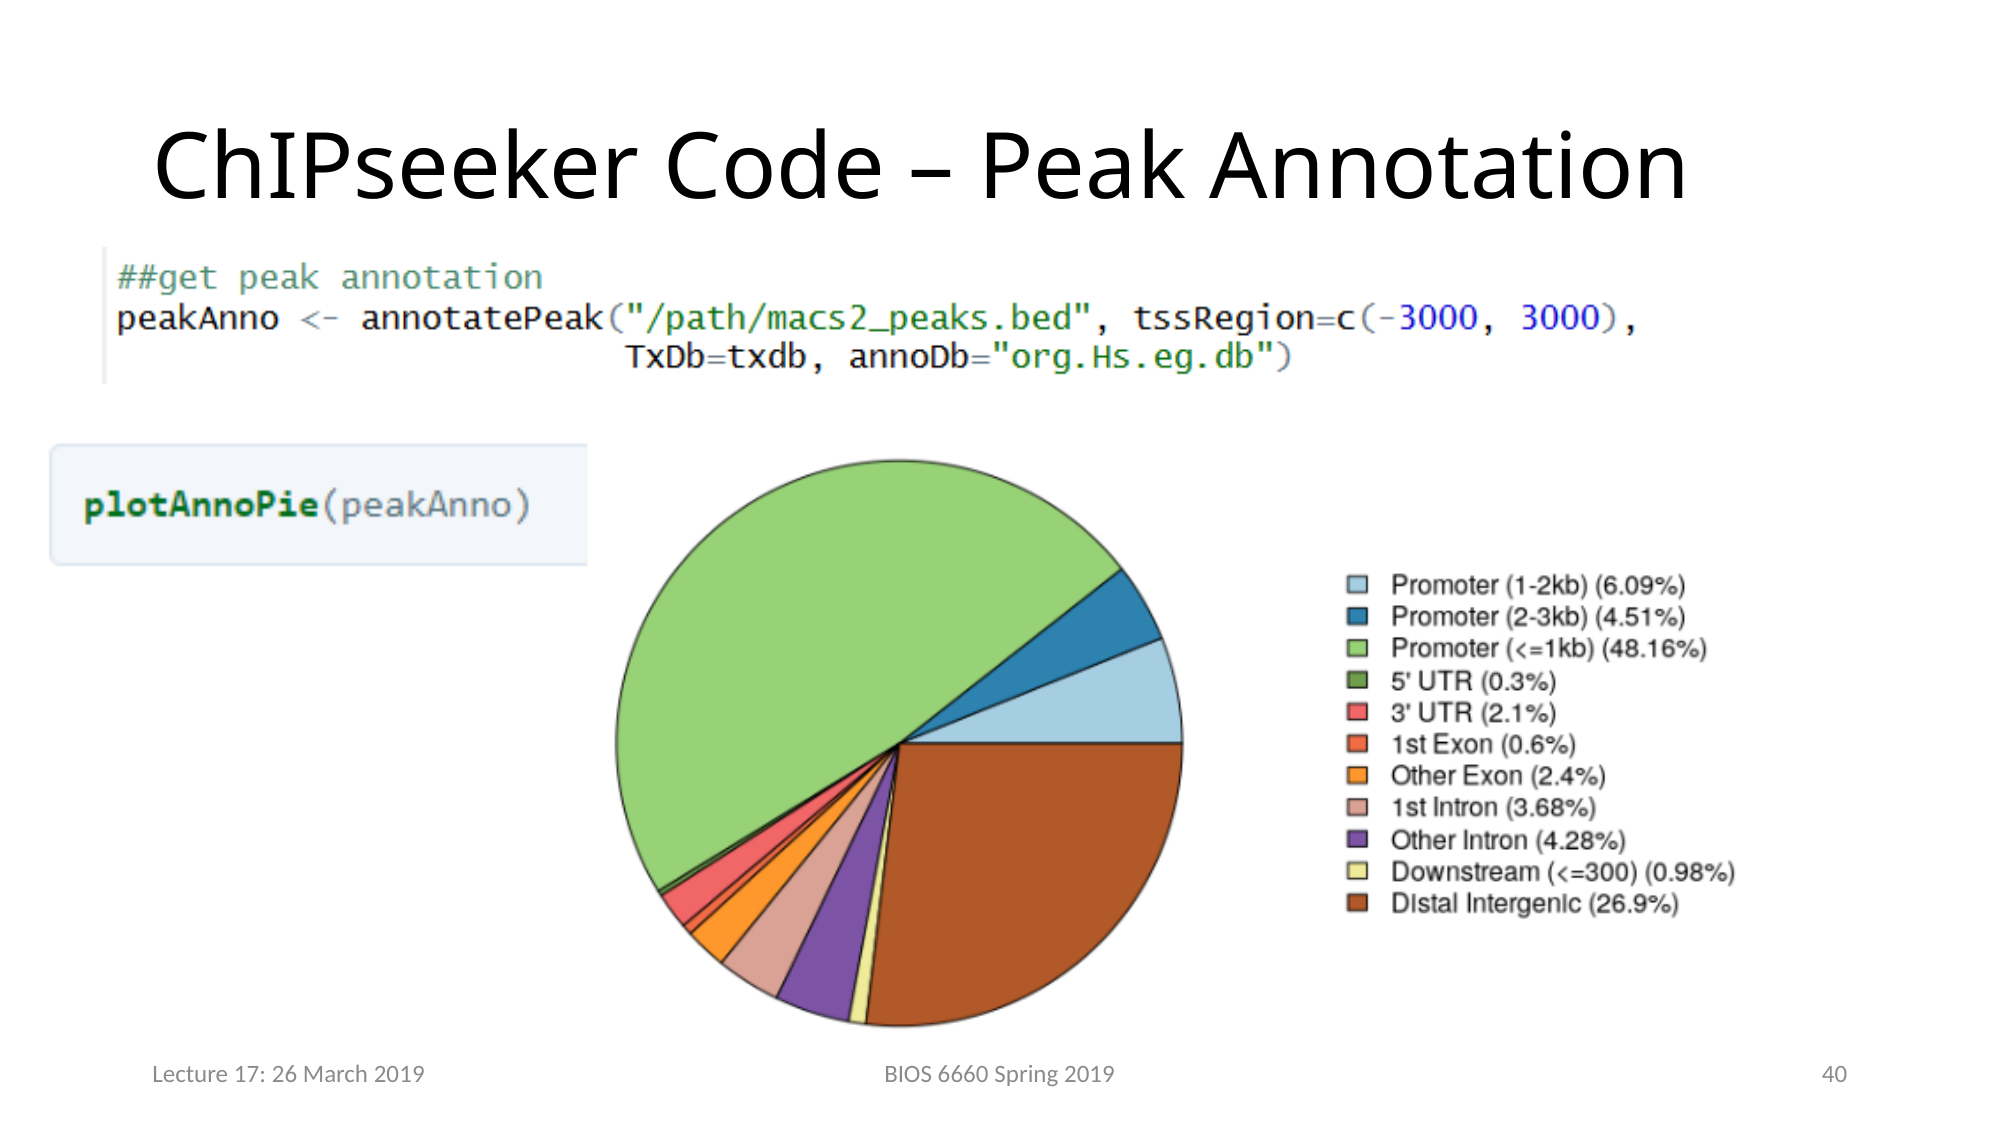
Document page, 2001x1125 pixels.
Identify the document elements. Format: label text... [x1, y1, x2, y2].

picture [102, 247, 1668, 384]
slide_number 40 [1412, 1042, 1863, 1103]
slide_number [137, 1042, 588, 1103]
picture [41, 387, 1755, 1048]
footer BIOS 6660 Spring 2019 [662, 1048, 1338, 1103]
title ChIPseeker Code – Peak Annotation [137, 59, 1863, 278]
